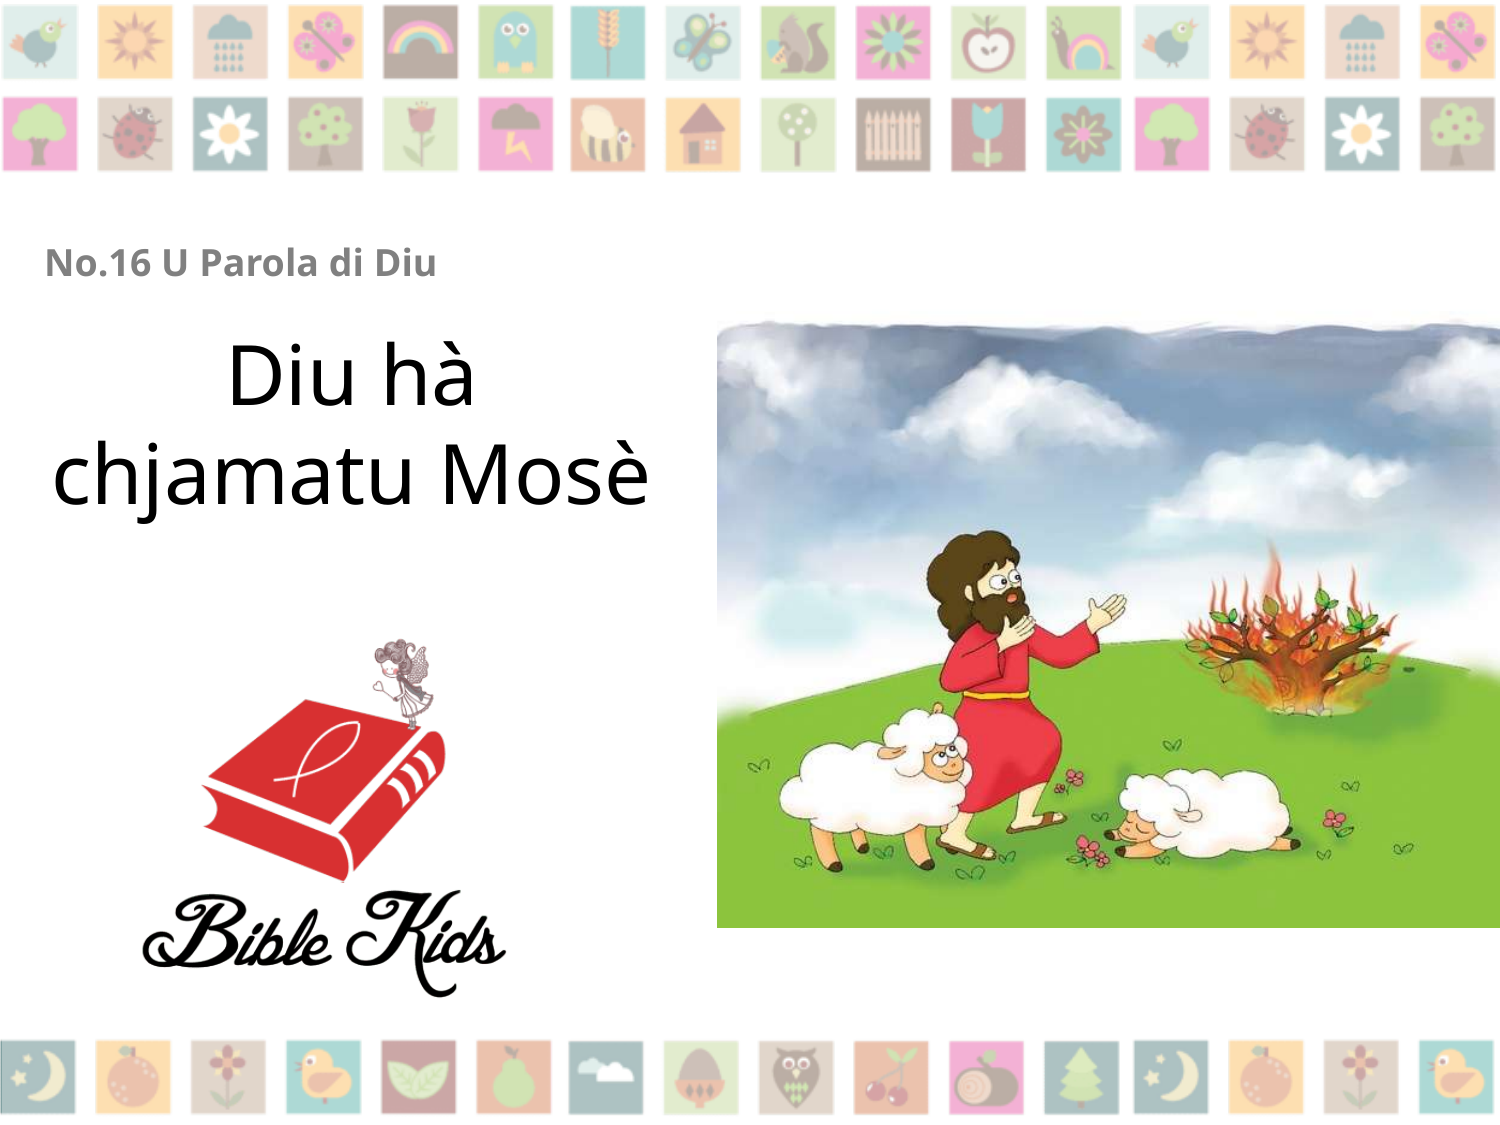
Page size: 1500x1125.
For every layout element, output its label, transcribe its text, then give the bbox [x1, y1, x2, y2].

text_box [0, 1028, 1500, 1118]
picture [117, 600, 544, 1027]
picture [717, 292, 1500, 928]
text_box No.16 U Parola di Diu [29, 231, 543, 292]
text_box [0, 3, 1500, 181]
text_box Diu hà chjamatu Mosè [29, 314, 675, 530]
